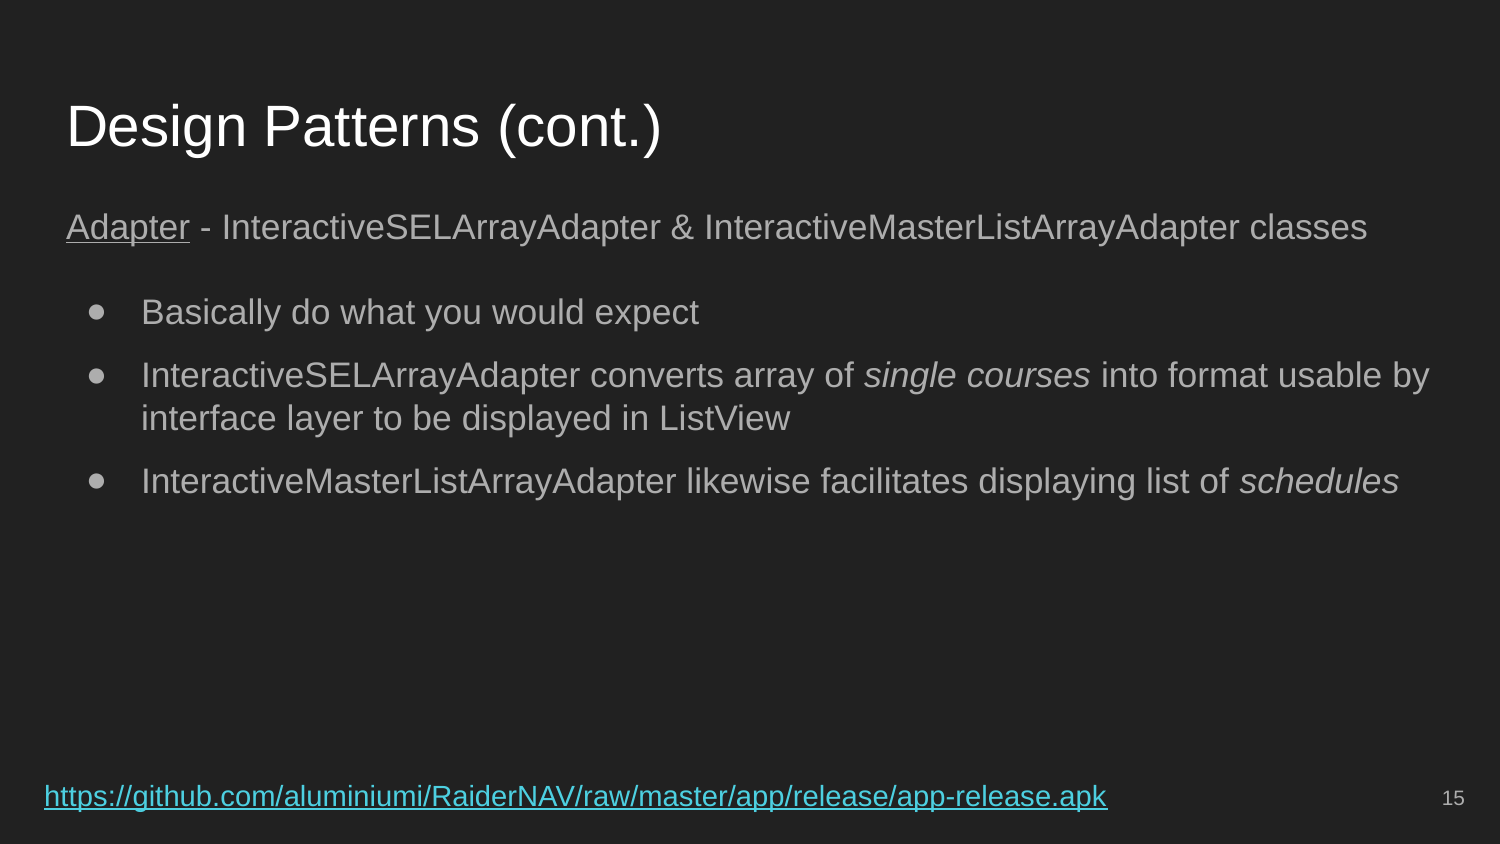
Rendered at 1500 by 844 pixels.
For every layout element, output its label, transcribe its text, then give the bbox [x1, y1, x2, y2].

list Adapter - InteractiveSELArrayAdapter & InteractiveMasterListArrayAdapter classes Basically do what you would expect InteractiveSELArrayAdapter converts array of single courses into format usable by interface layer to be displayed in ListView InteractiveMasterListArrayAdapter likewise facilitates displaying list of schedules [51, 189, 1449, 750]
list https://github.com/aluminiumi/RaiderNAV/raw/master/app/release/app-release.apk [0, 757, 1124, 838]
title Design Patterns (cont.) [51, 72, 1449, 167]
slide_number 15 [1389, 764, 1480, 830]
